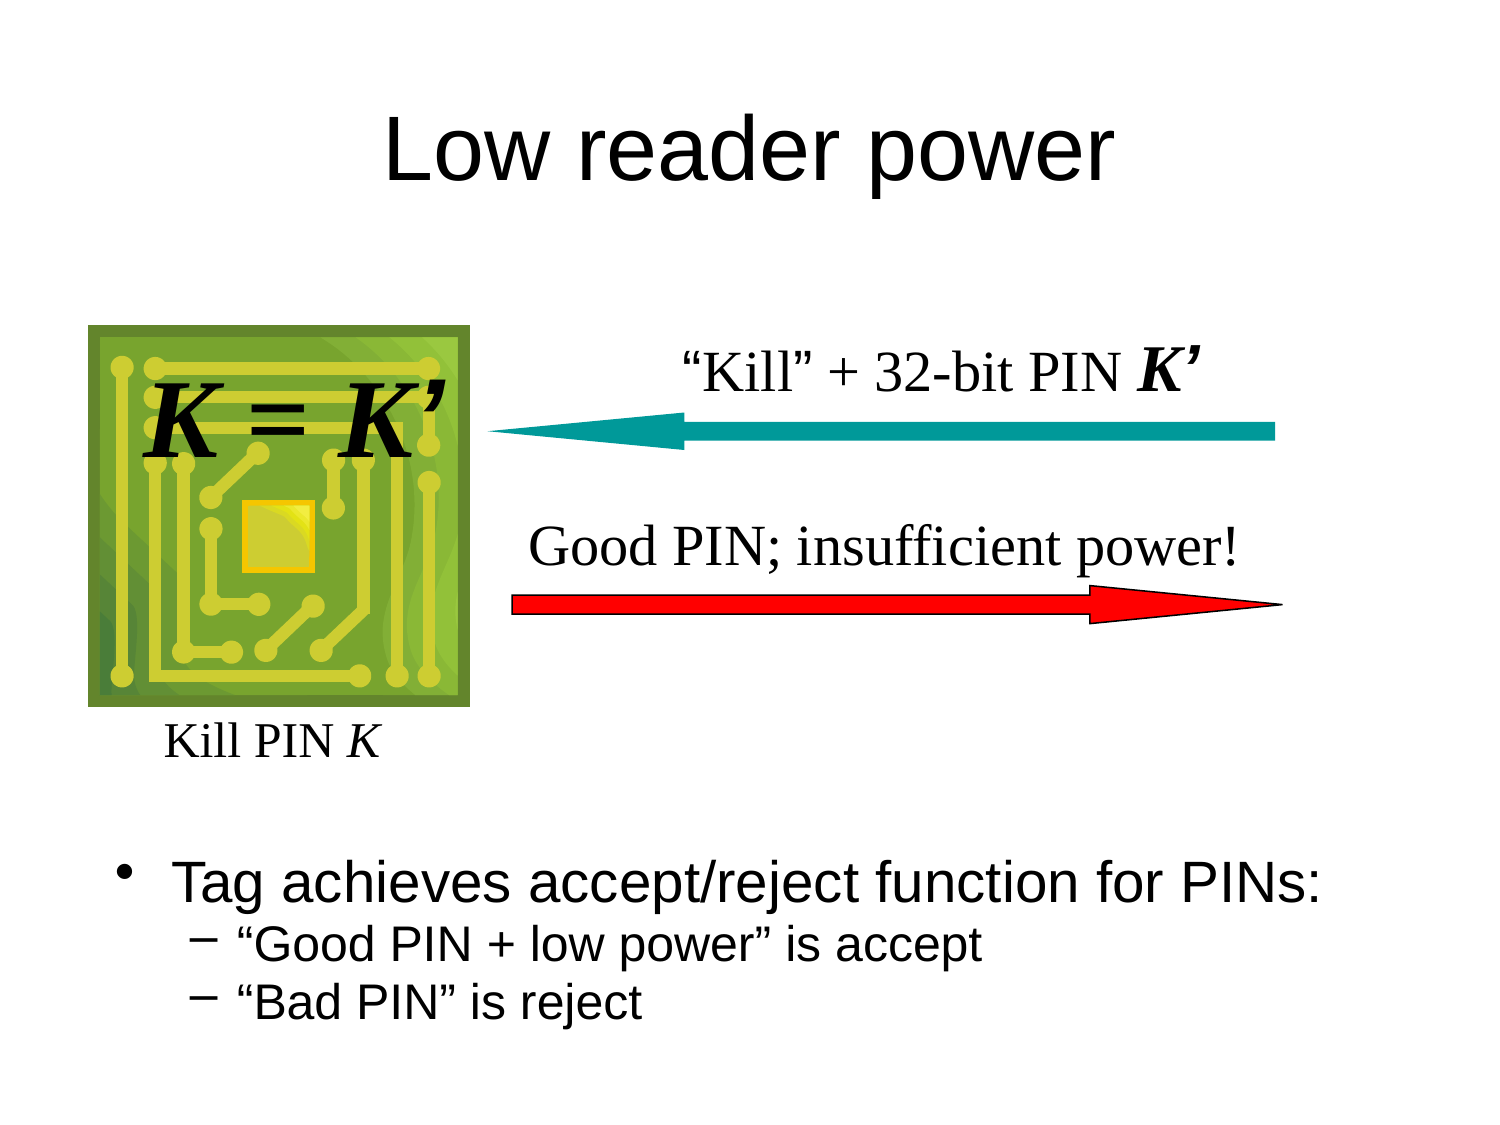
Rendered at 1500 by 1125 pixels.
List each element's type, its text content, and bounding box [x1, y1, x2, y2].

list Tag achieves accept/reject function for PINs: “Good PIN + low power” is accept “Bad PIN” is reject [99, 849, 1411, 1054]
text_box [487, 316, 1276, 451]
text_box Kill PIN K [148, 716, 396, 775]
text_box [511, 499, 1283, 624]
title Low reader power [112, 50, 1388, 238]
picture [87, 324, 471, 708]
